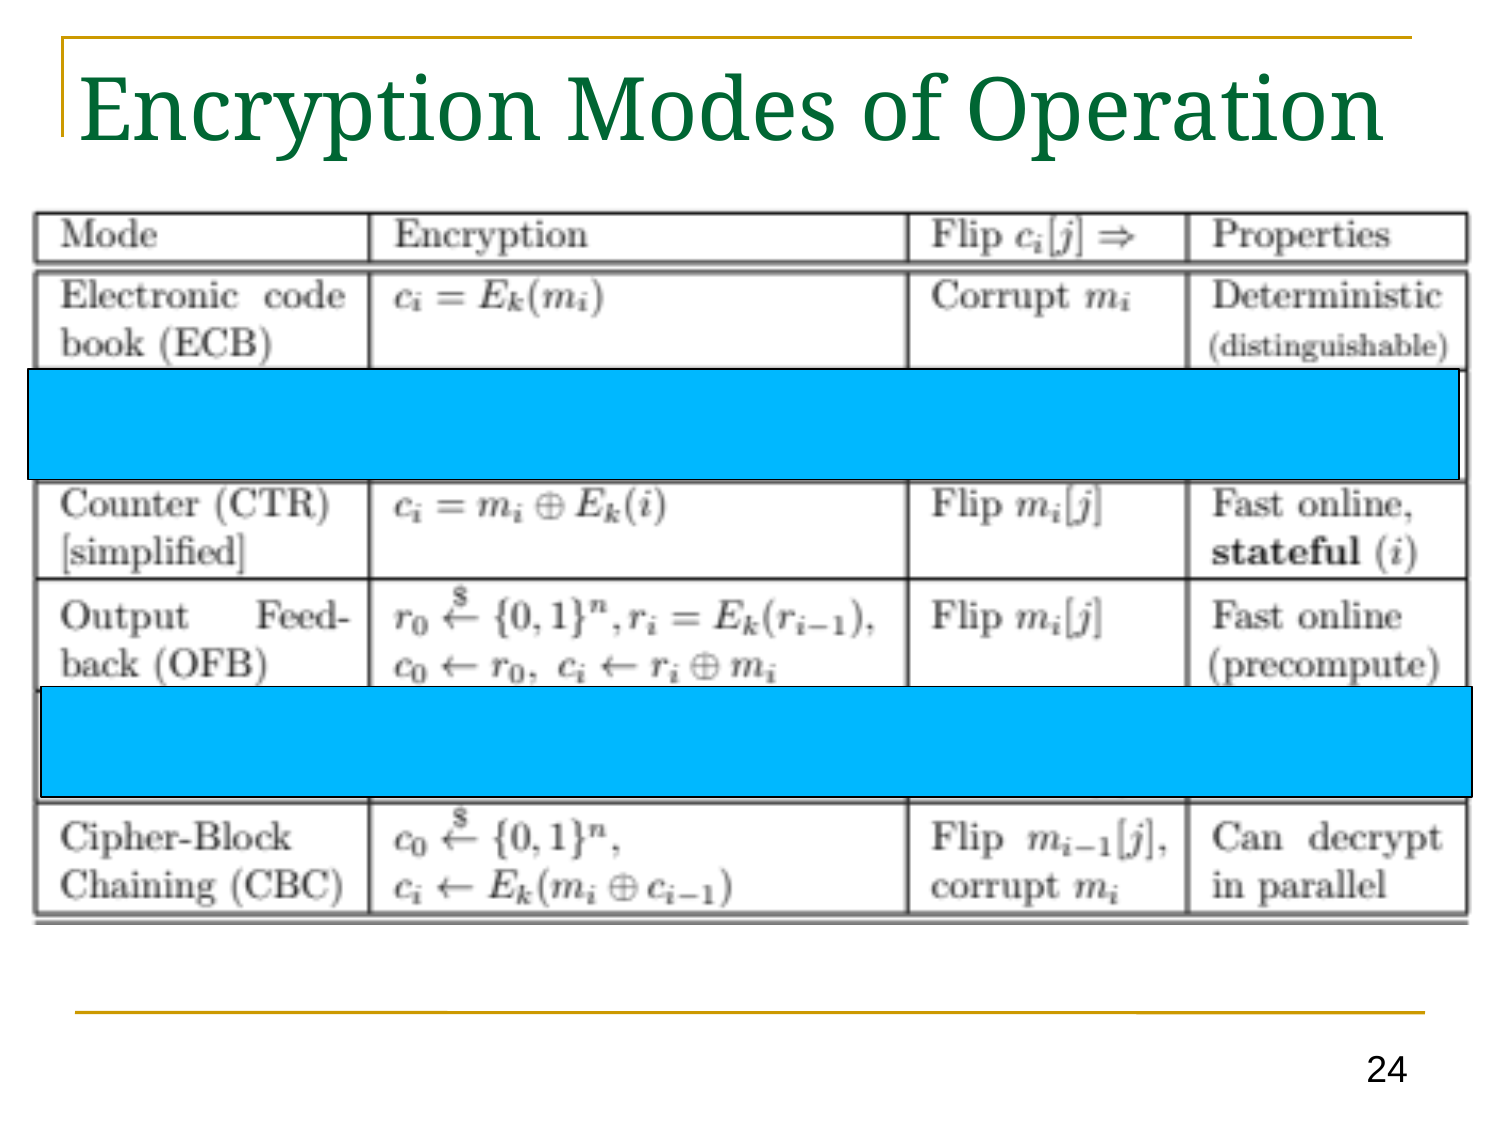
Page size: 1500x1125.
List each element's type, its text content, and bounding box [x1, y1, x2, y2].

text_box 24 [1351, 1023, 1424, 1098]
title Encryption Modes of Operation [63, 45, 1424, 198]
picture [27, 200, 1473, 925]
